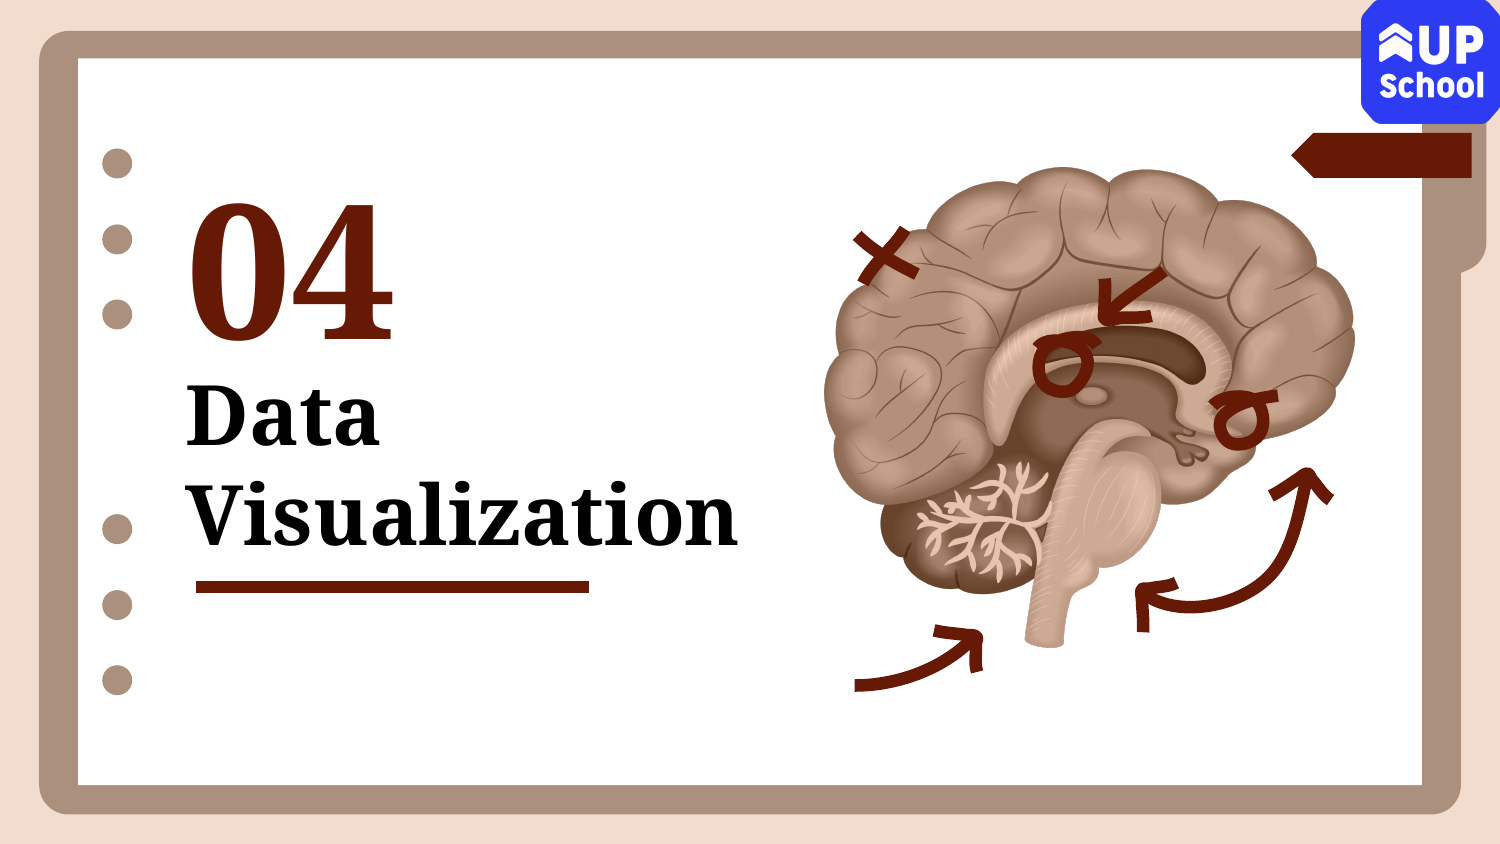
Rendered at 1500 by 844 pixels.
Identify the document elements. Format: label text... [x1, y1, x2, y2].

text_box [1113, 498, 1352, 603]
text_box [1089, 265, 1160, 346]
title Data Visualization [170, 347, 819, 528]
text_box [1291, 132, 1472, 178]
picture [1361, 0, 1500, 125]
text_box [887, 578, 962, 719]
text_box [856, 222, 918, 290]
picture [824, 167, 1355, 648]
title 04 [171, 151, 472, 377]
